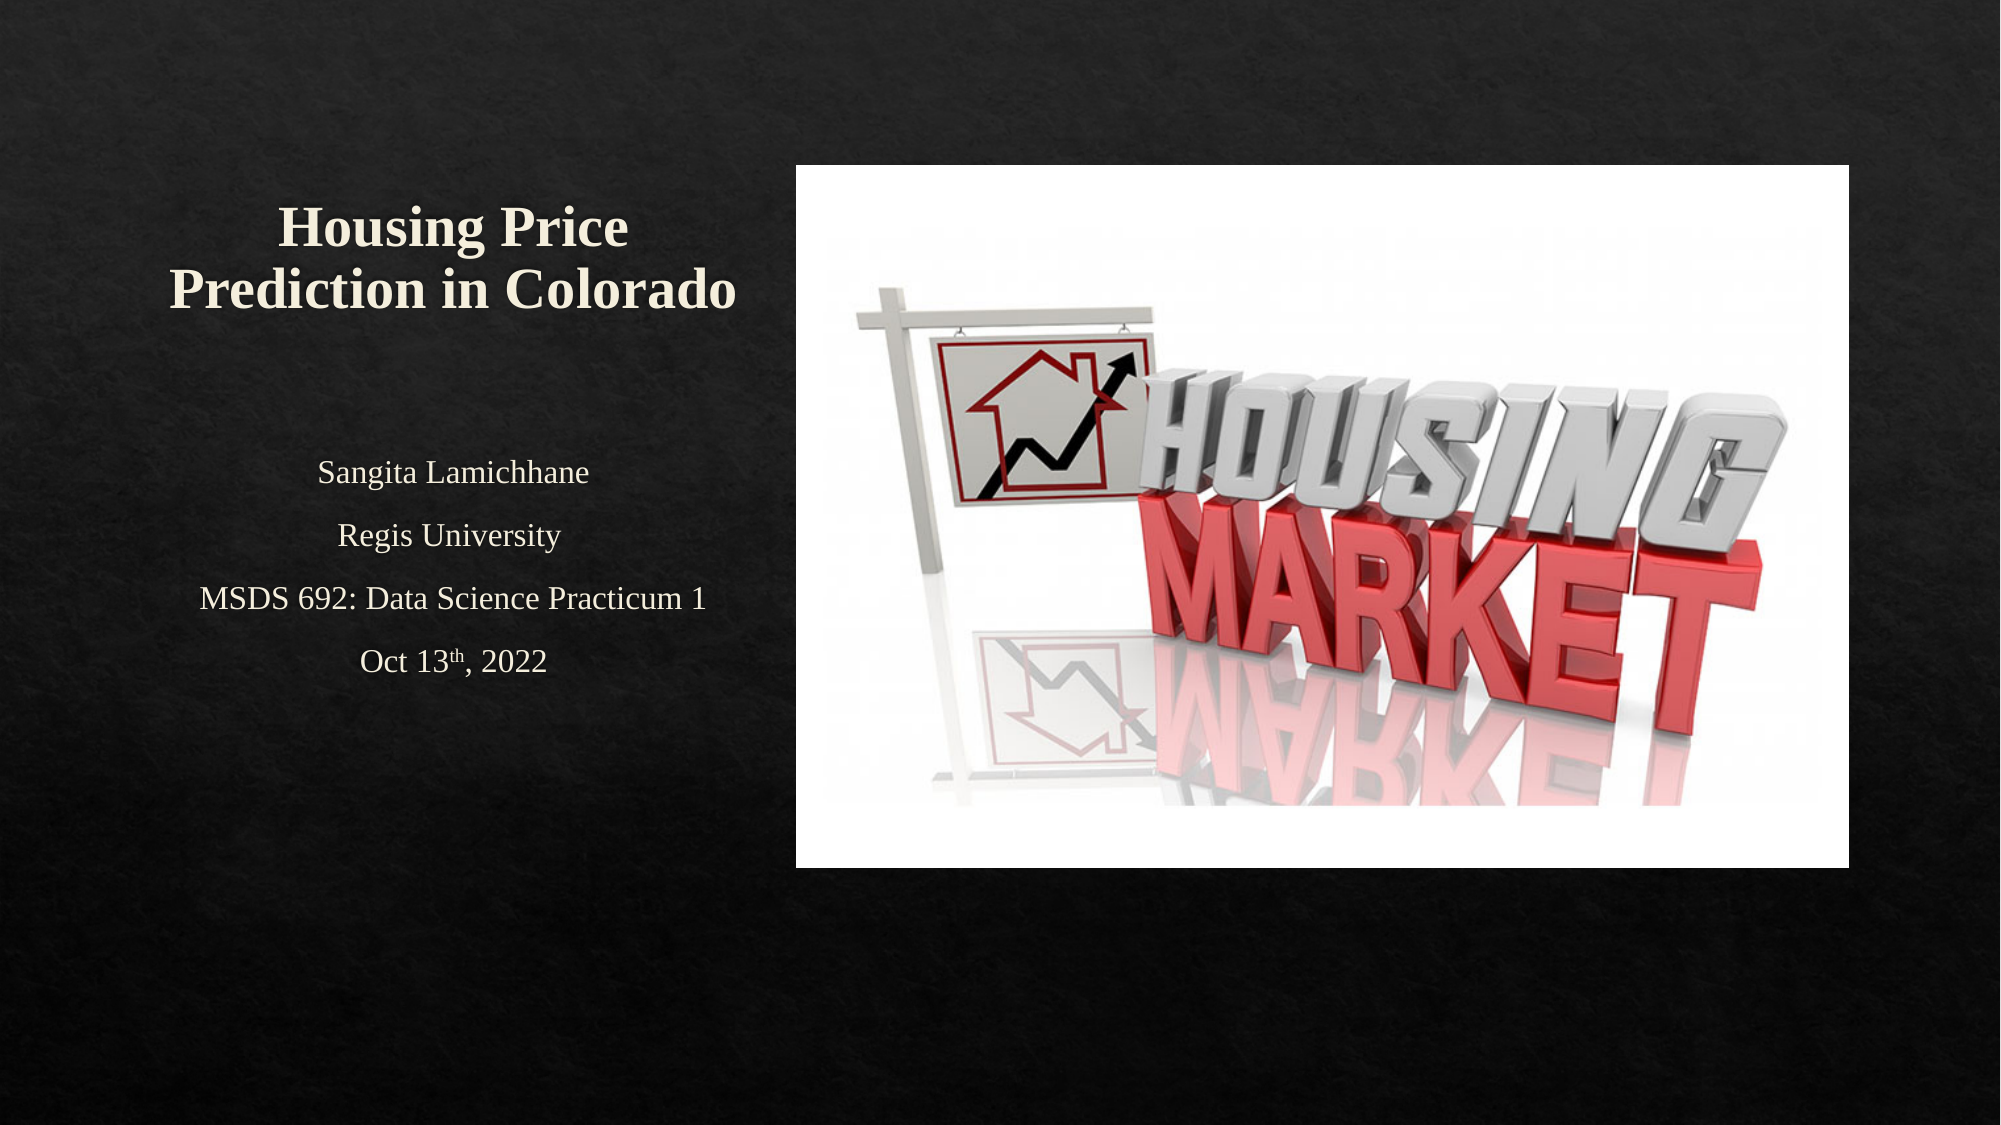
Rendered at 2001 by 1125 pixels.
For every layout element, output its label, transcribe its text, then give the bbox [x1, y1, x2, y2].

list Sangita Lamichhane Regis University MSDS 692: Data Science Practicum 1 Oct 13th, 2022 [149, 438, 758, 934]
picture [796, 165, 1849, 868]
title Housing Price Prediction in Colorado [149, 99, 758, 399]
